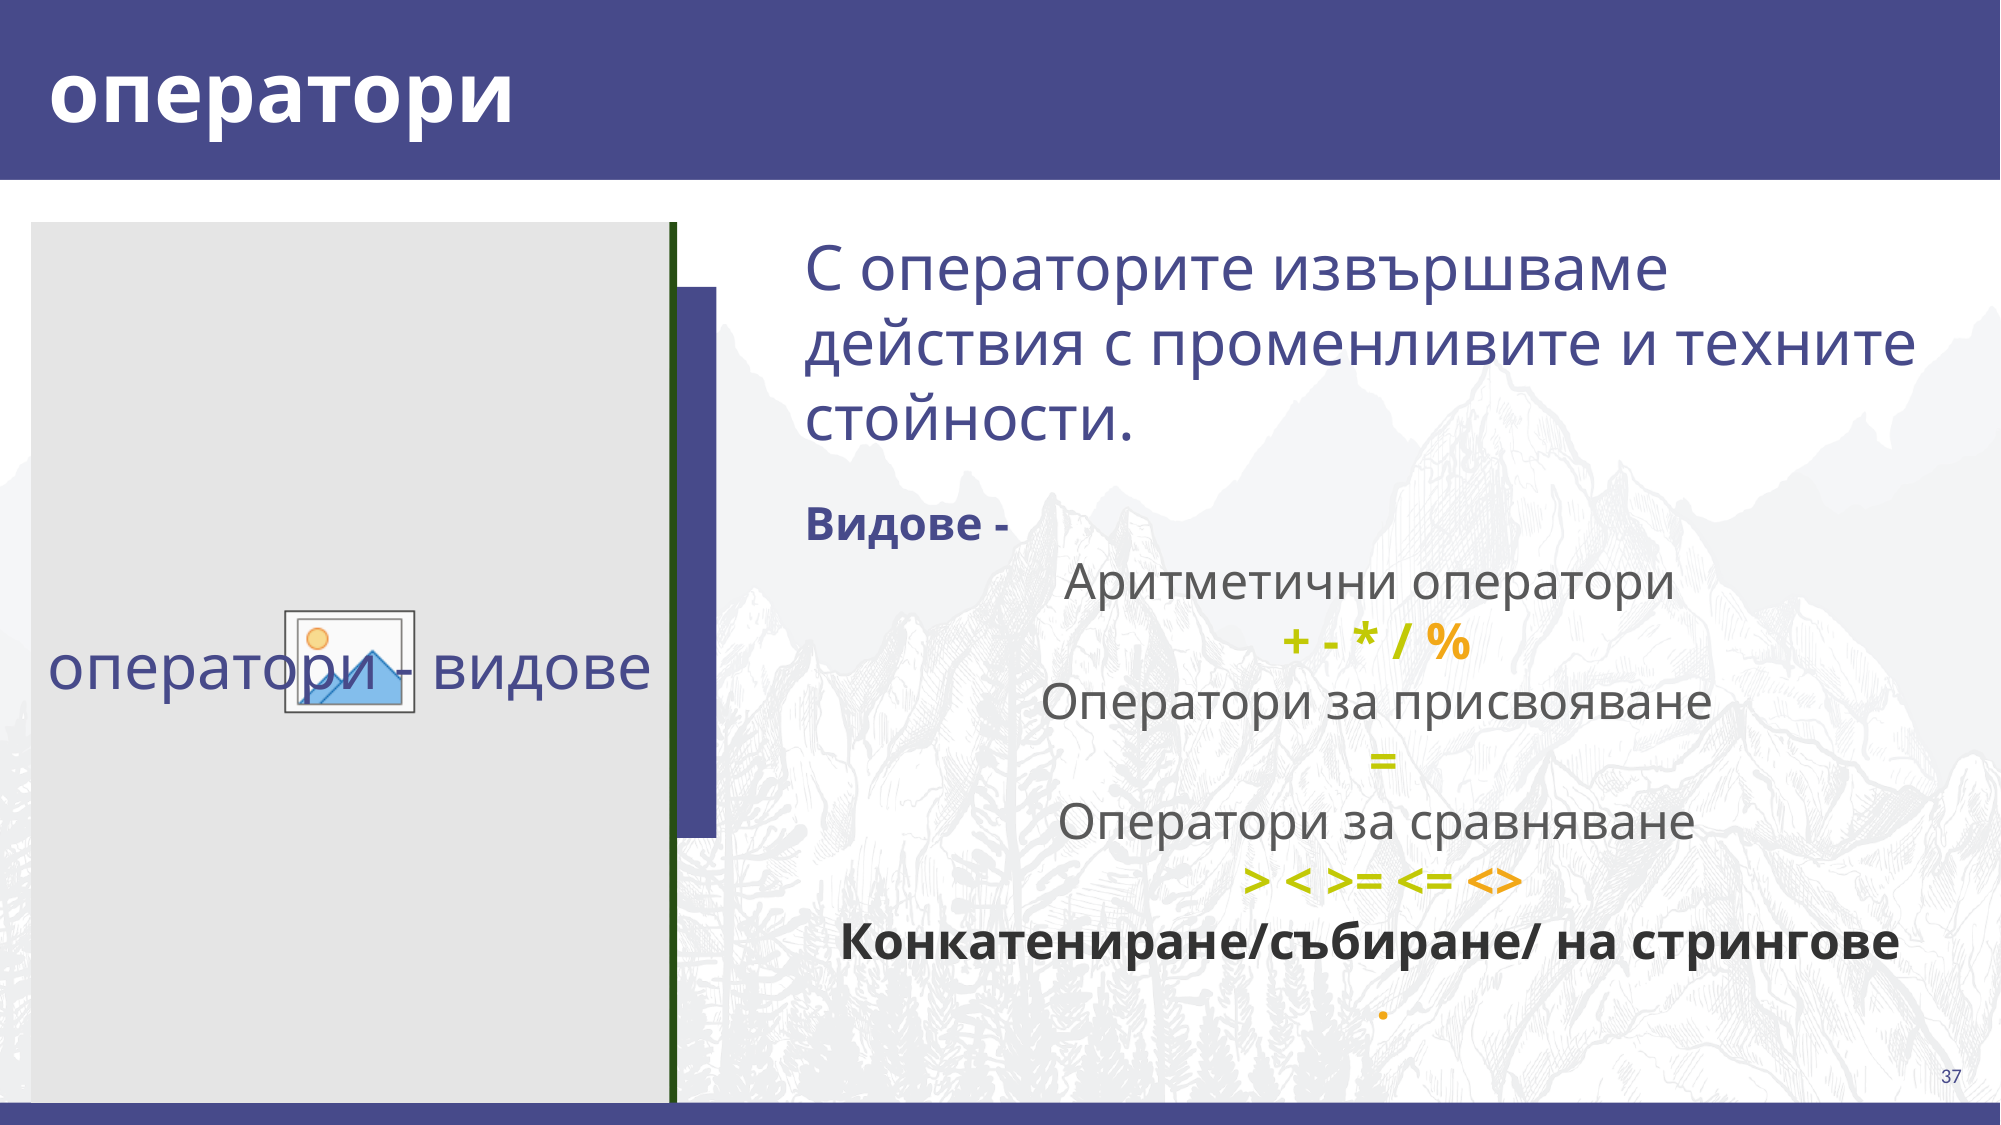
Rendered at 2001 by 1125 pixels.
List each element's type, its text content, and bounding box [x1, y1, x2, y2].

title оператори [31, 16, 1591, 162]
list С операторите извършваме действия с променливите и техните стойности. Видове - Аритметични оператори + - * / % Оператори за присвояване = Оператори за сравняване > < >= <= <> Конкатениране/събиране/ на стрингове . [786, 222, 1968, 1048]
slide_number 37 [1897, 1049, 1968, 1101]
picture [30, 222, 670, 1103]
